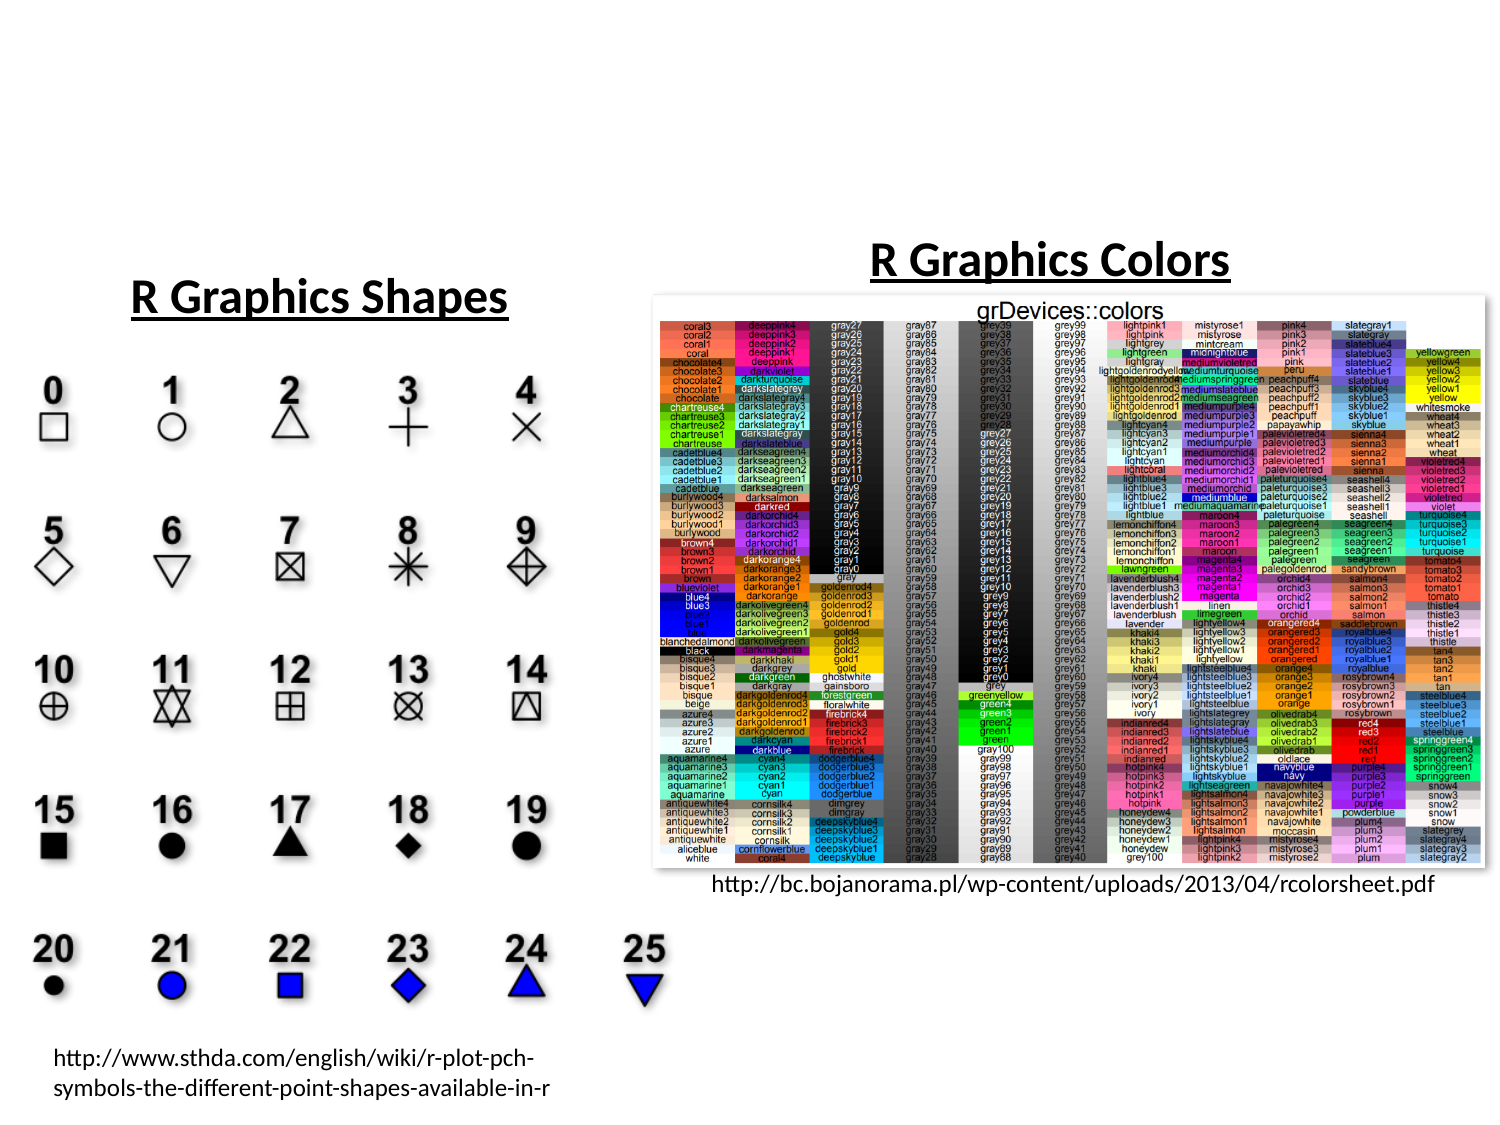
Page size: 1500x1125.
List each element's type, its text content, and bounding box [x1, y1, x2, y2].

picture [28, 332, 730, 1034]
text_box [653, 218, 1500, 906]
text_box R Graphics Shapes [115, 256, 524, 332]
text_box http://www.sthda.com/english/wiki/r-plot-pch-symbols-the-different-point-shapes-available-in-r [38, 1034, 641, 1109]
